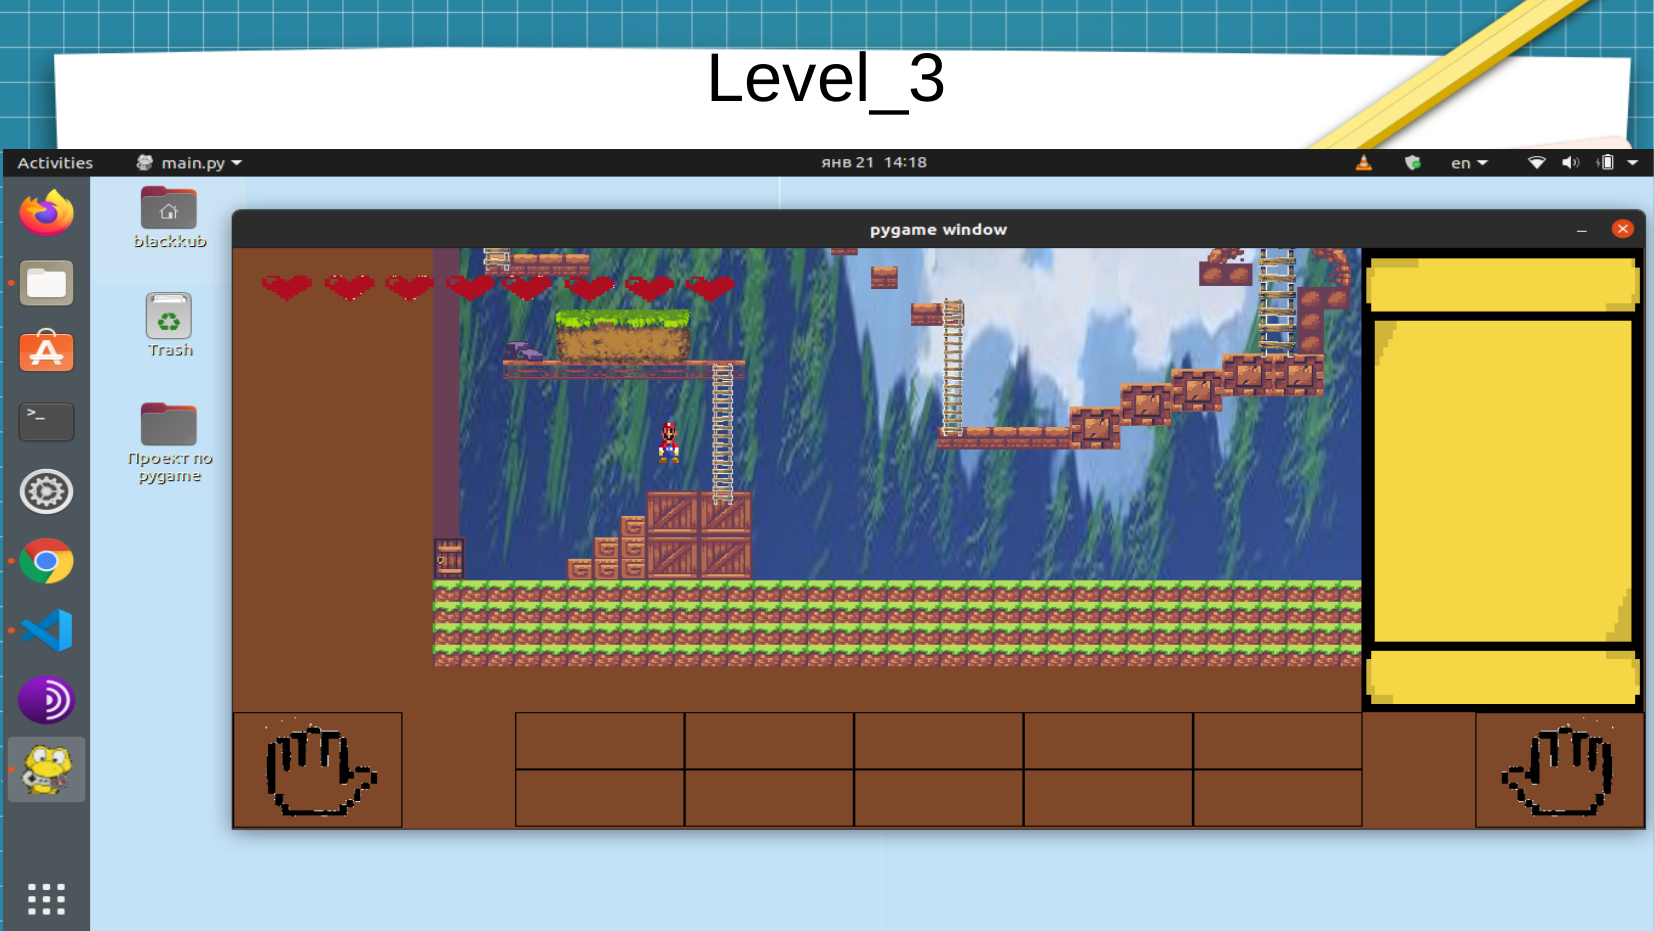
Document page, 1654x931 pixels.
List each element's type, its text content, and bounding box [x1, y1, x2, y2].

title Level_3 [82, 37, 1571, 148]
picture [0, 0, 1654, 931]
